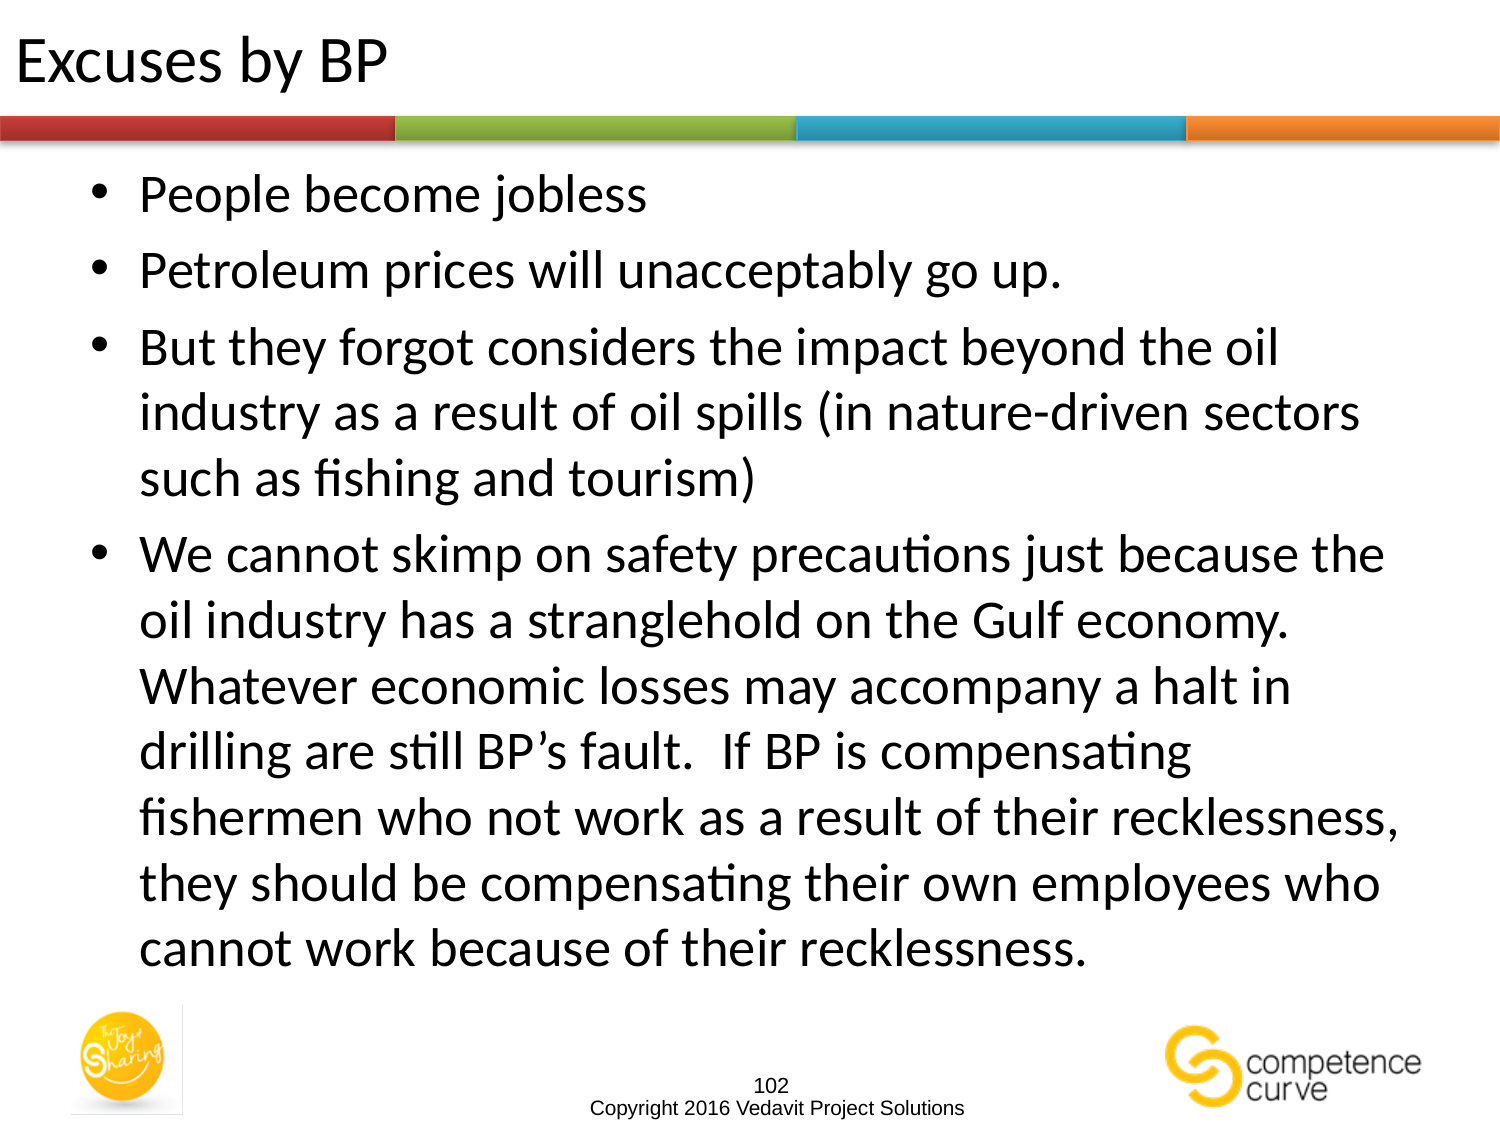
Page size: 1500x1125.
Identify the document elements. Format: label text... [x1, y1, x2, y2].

title Excuses by BP [0, 0, 1500, 113]
slide_number 102 [596, 1063, 947, 1087]
picture [1164, 1023, 1425, 1112]
list People become jobless Petroleum prices will unacceptably go up. But they forgot considers the impact beyond the oil industry as a result of oil spills (in nature-driven sectors such as fishing and tourism) We cannot skimp on safety precautions just because the oil industry has a stranglehold on the Gulf economy. Whatever economic losses may accompany a halt in drilling are still BP’s fault. If BP is compensating fishermen who not work as a result of their recklessness, they should be compensating their own employees who cannot work because of their recklessness. [74, 149, 1426, 1001]
picture [71, 1004, 184, 1116]
footer Copyright 2016 Vedavit Project Solutions [575, 1087, 1050, 1125]
